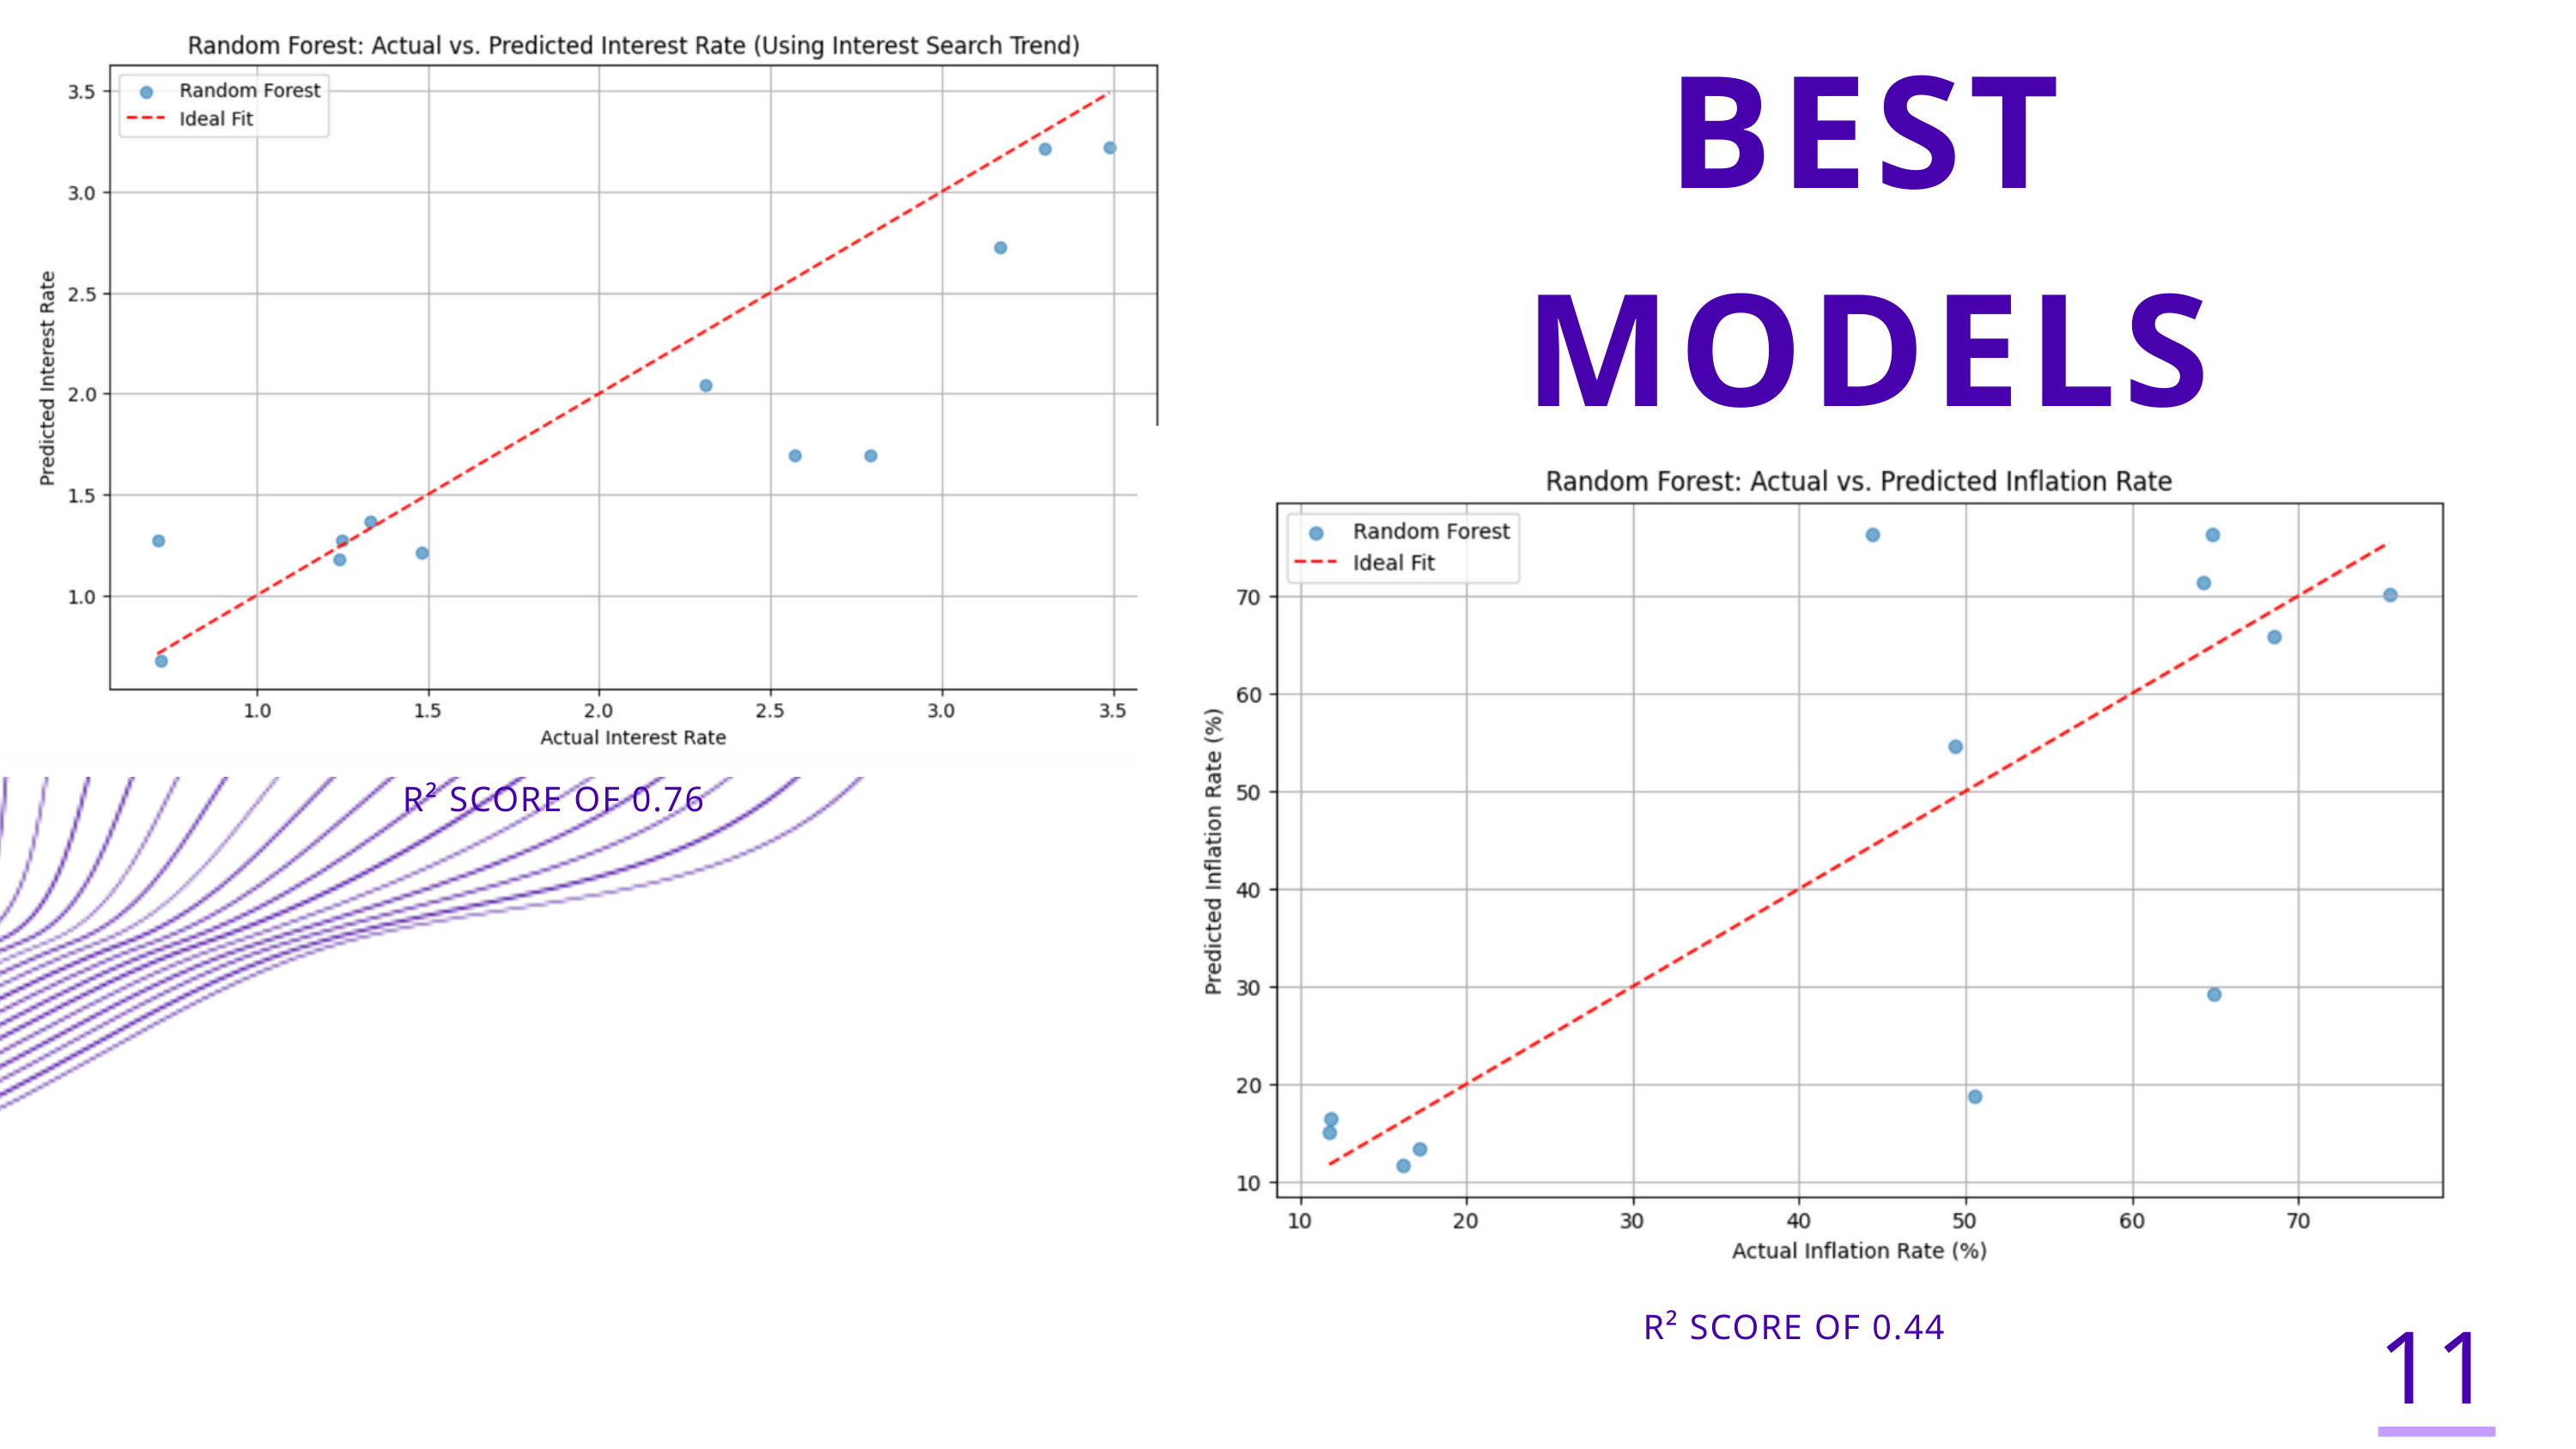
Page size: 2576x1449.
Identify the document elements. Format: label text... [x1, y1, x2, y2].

text_box R² SCORE OF 0.44 [1643, 1298, 2379, 1346]
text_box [2378, 1303, 2537, 1438]
text_box [1137, 426, 2558, 1276]
text_box [0, 0, 1239, 777]
text_box BEST MODELS [1443, 1, 2293, 439]
text_box [0, 777, 950, 1183]
text_box R² SCORE OF 0.76 [402, 770, 1138, 819]
